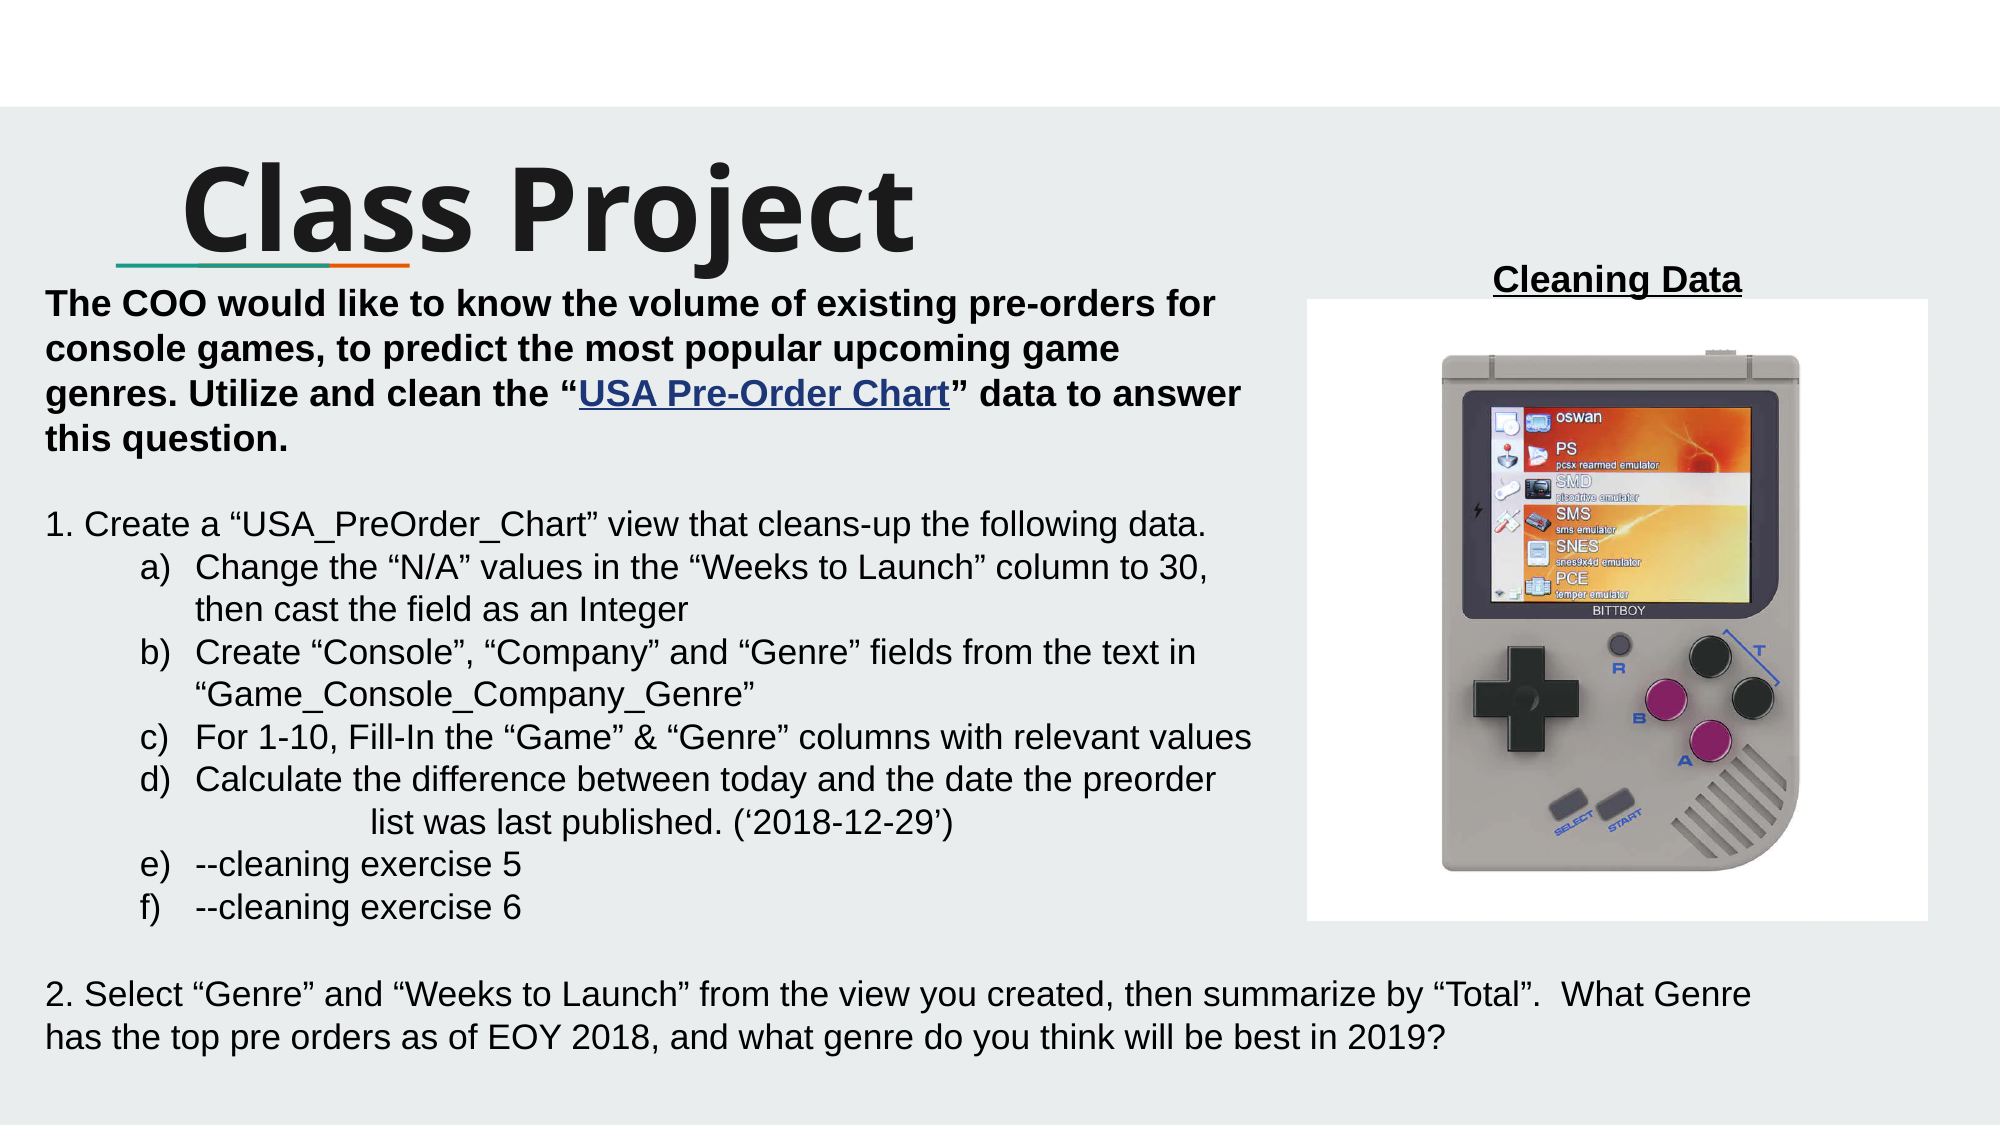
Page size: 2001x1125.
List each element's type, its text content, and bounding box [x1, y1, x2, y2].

title Class Project [159, 114, 1269, 263]
picture [1306, 299, 1929, 921]
text_box 2. Select “Genre” and “Weeks to Launch” from the view you created, then summarize by “Total”. What Genre has the top pre orders as of EOY 2018, and what genre do you think will be best in 2019? [30, 956, 1818, 1125]
text_box Cleaning Data [1371, 240, 1864, 297]
text_box The COO would like to know the volume of existing pre-orders for console games, to predict the most popular upcoming game genres. Utilize and clean the “USA Pre-Order Chart” data to answer this question. 1. Create a “USA_PreOrder_Chart” view that cleans-up the following data. Change the “N/A” values in the “Weeks to Launch” column to 30, then cast the field as an Integer Create “Console”, “Company” and “Genre” fields from the text in “Game_Console_Company_Genre” For 1-10, Fill-In the “Game” & “Genre” columns with relevant values Calculate the difference between today and the date the preorder list was last published. (‘2018-12-29’) --cleaning exercise 5 --cleaning exercise 6 [30, 263, 1274, 956]
